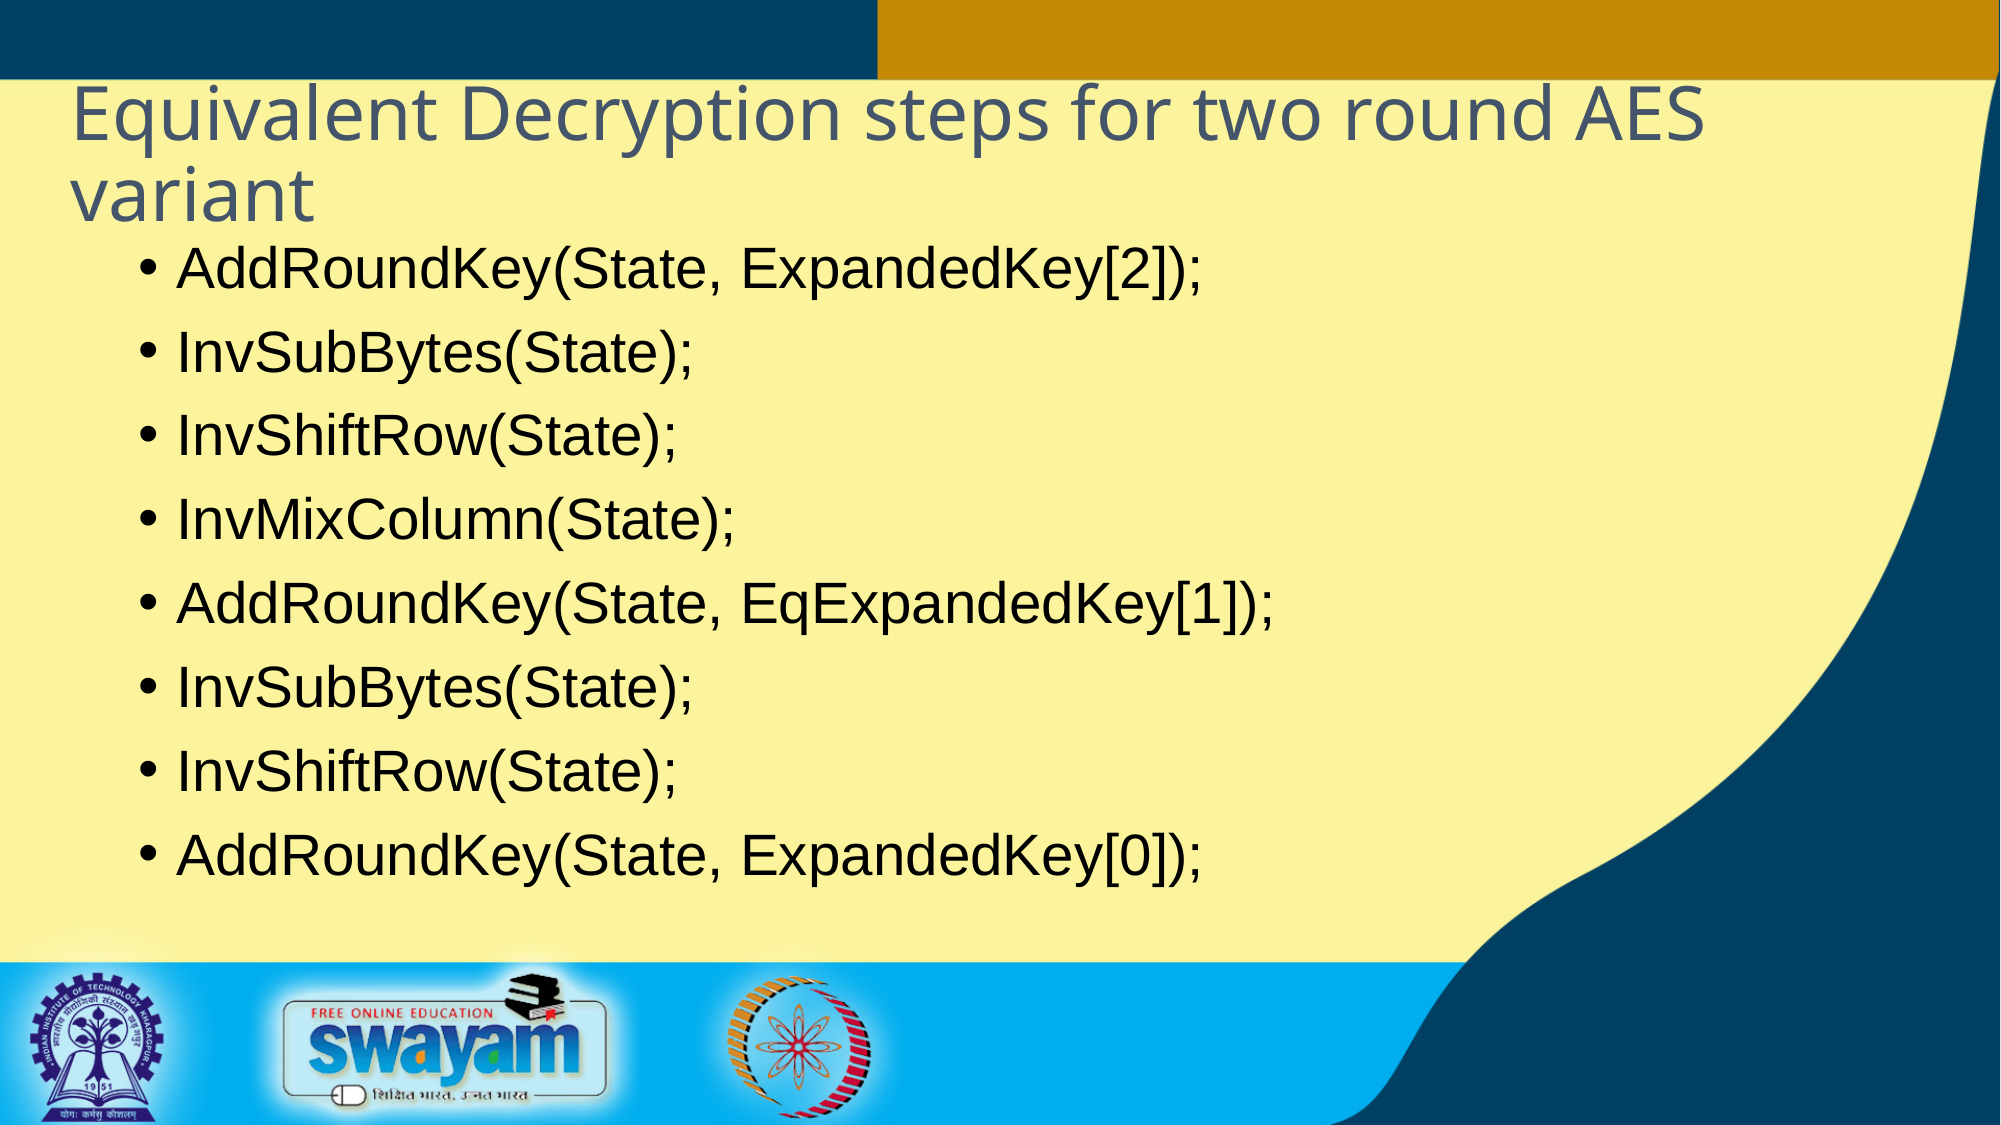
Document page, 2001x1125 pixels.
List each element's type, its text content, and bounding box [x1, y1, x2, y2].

picture [1425, 1016, 1433, 1023]
title Equivalent Decryption steps for two round AES variant [55, 62, 1863, 251]
list AddRoundKey(State, ExpandedKey[2]); InvSubBytes(State); InvShiftRow(State); InvMixColumn(State); AddRoundKey(State, EqExpandedKey[1]); InvSubBytes(State); InvShiftRow(State); AddRoundKey(State, ExpandedKey[0]); [124, 230, 1849, 945]
picture [0, 0, 2001, 1125]
